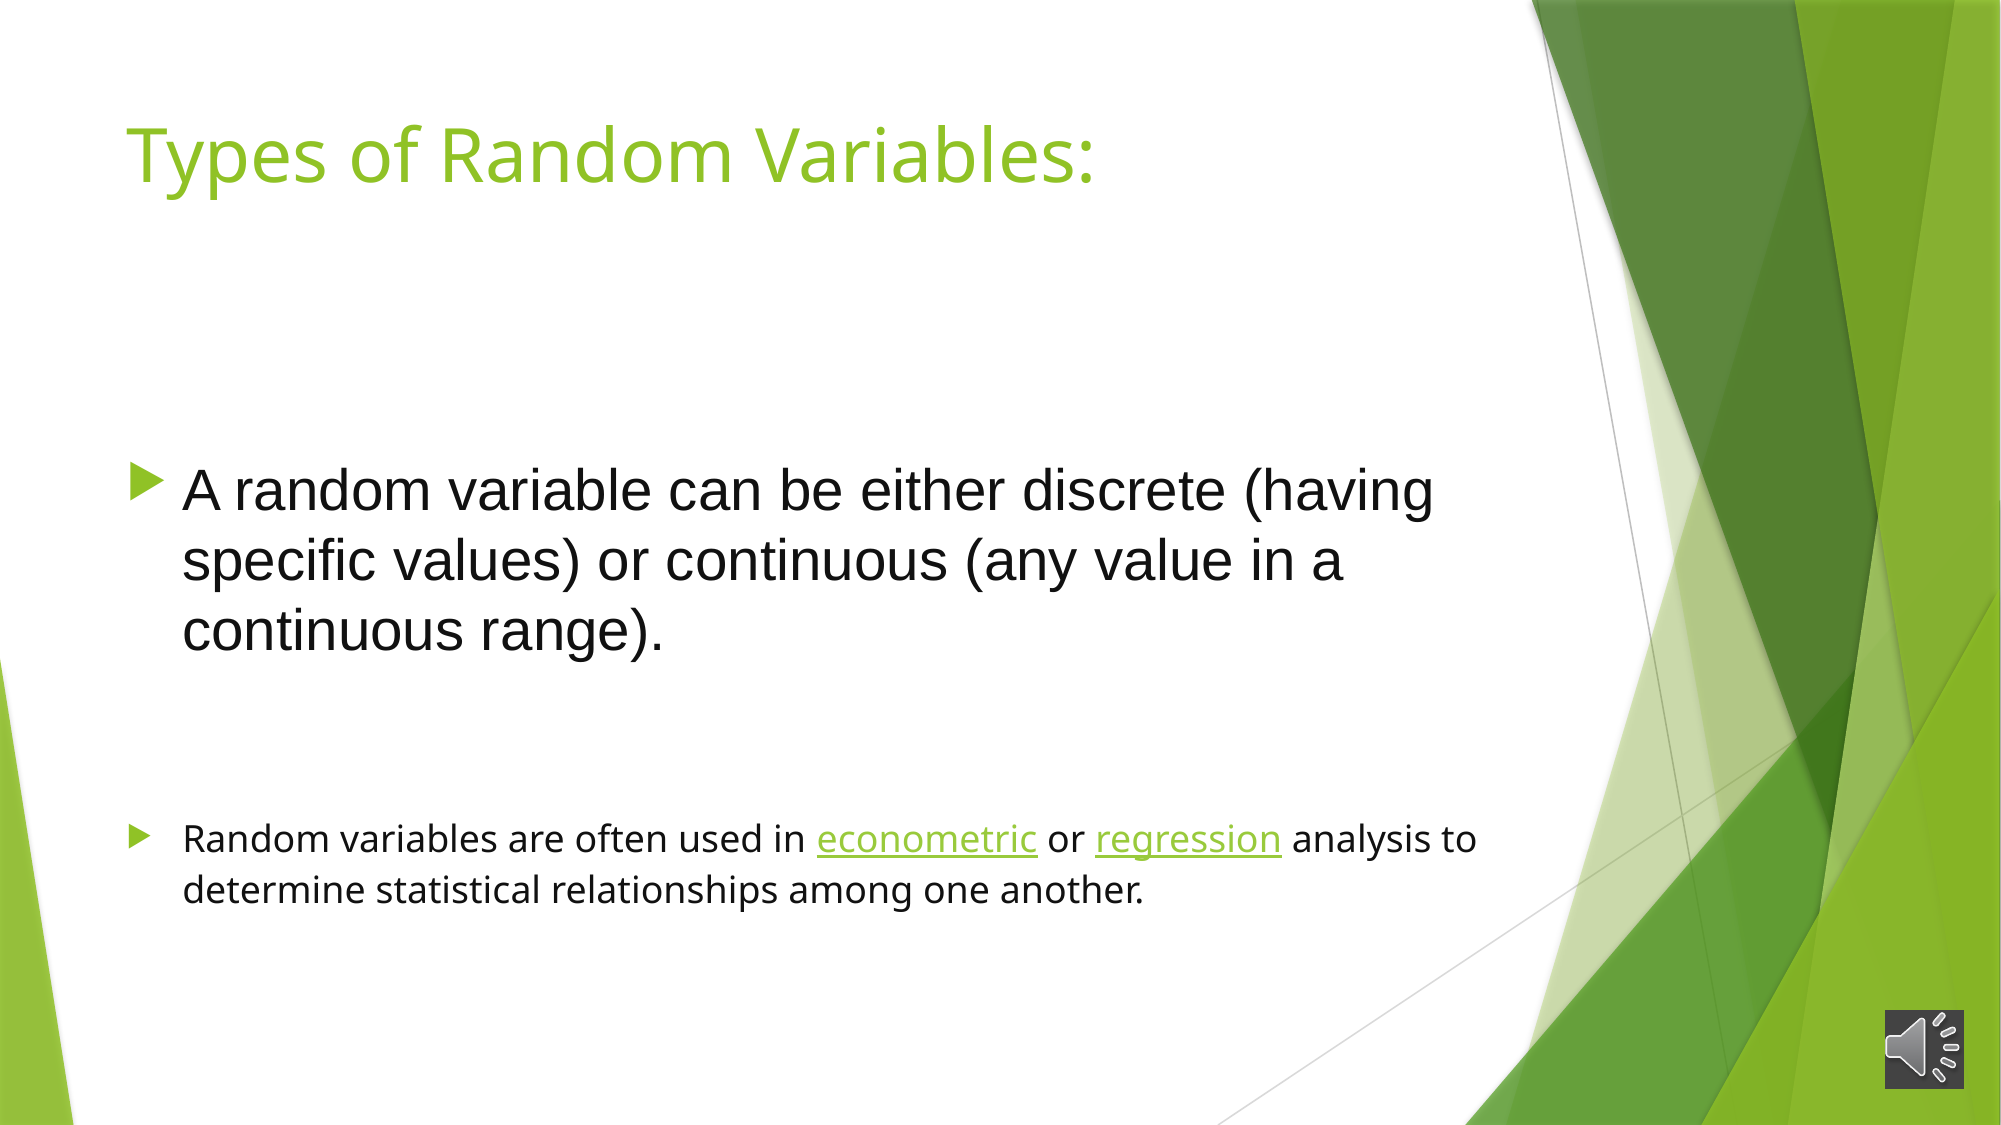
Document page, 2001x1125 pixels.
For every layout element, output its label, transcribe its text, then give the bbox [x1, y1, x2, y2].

picture [1884, 1009, 1966, 1090]
list A random variable can be either discrete (having specific values) or continuous (any value in a continuous range). Random variables are often used in econometric or regression analysis to determine statistical relationships among one another. [111, 354, 1522, 992]
title Types of Random Variables: [111, 99, 1522, 317]
